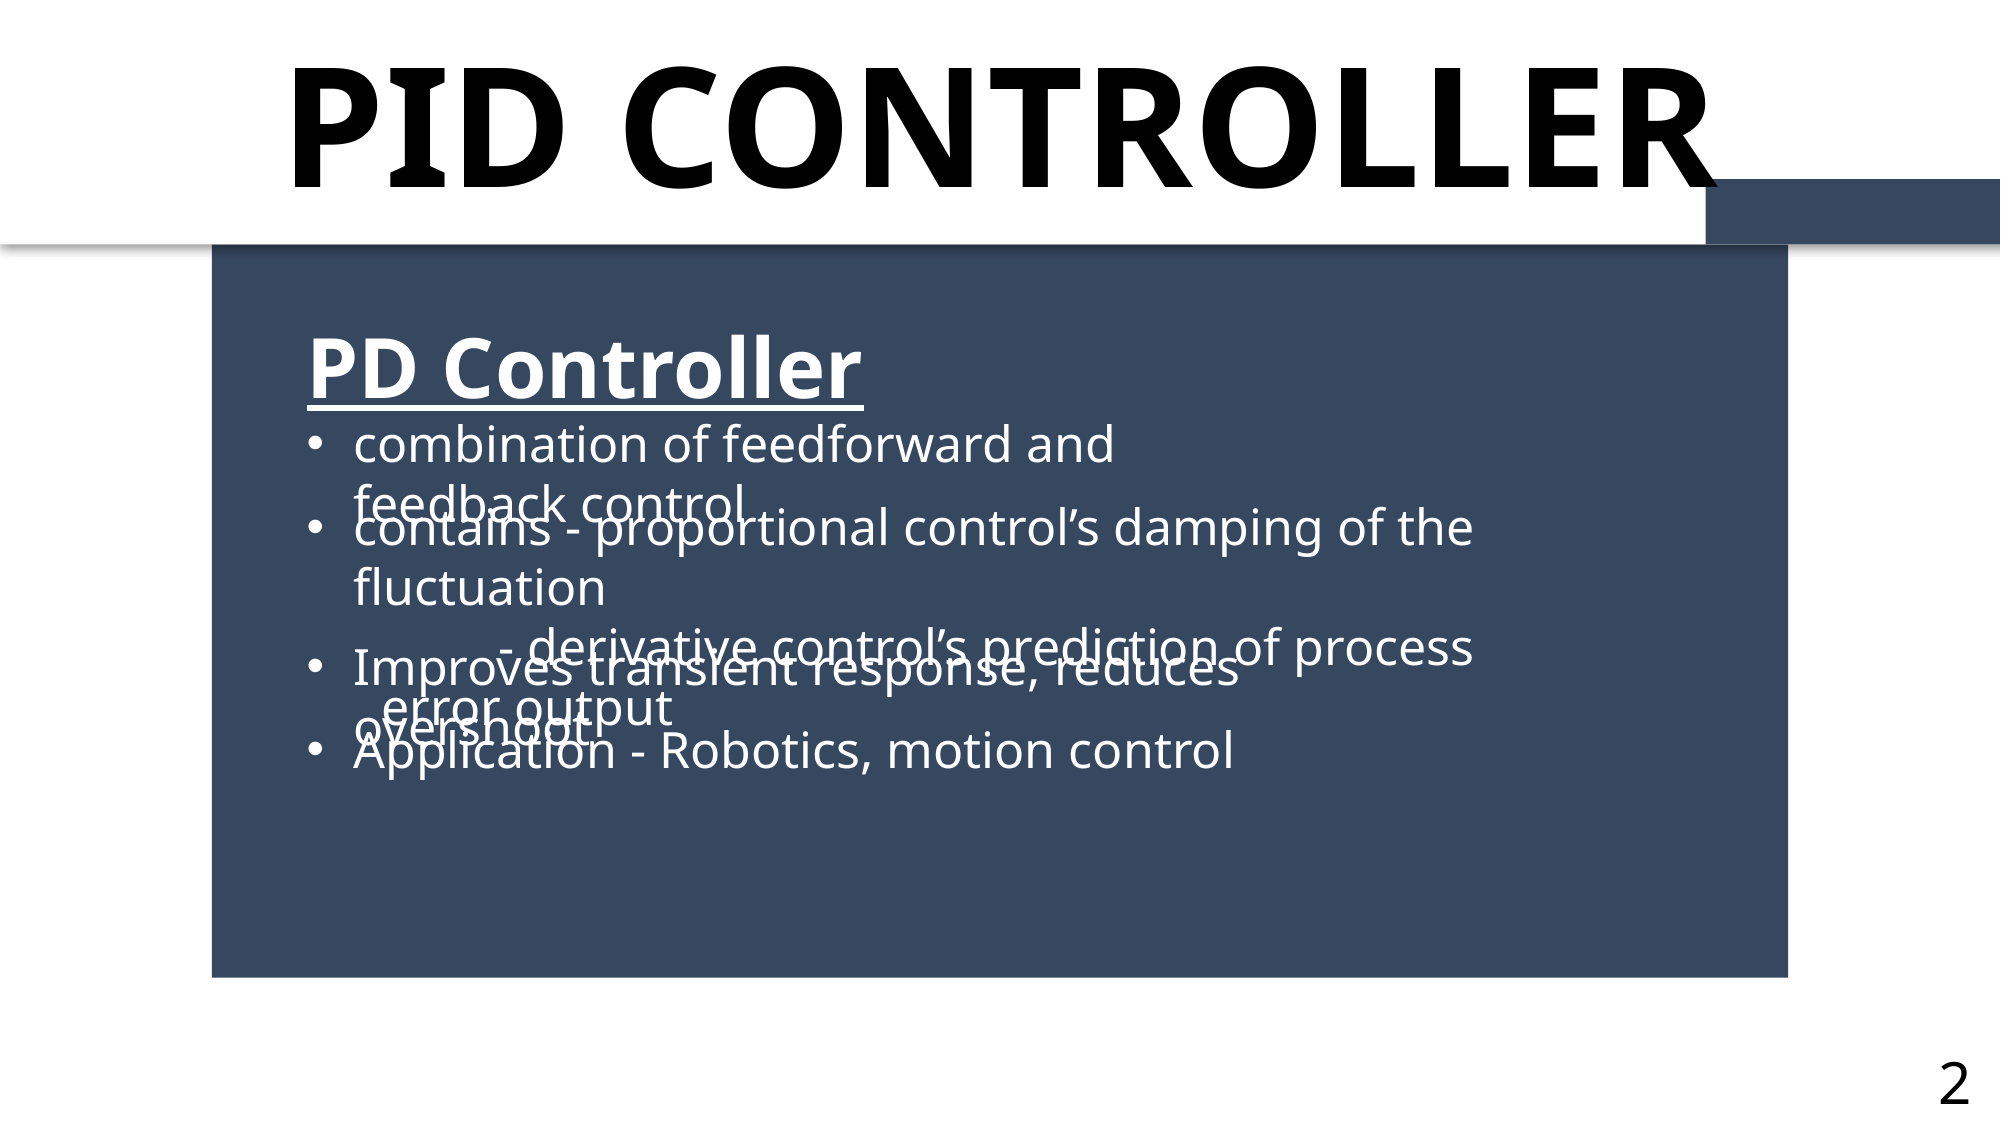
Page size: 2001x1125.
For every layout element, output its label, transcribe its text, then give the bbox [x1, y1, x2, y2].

text_box PID CONTROLLER [265, 13, 1735, 229]
text_box combination of feedforward and feedback control [291, 405, 1324, 488]
text_box [0, 0, 2000, 246]
text_box [1704, 178, 2000, 246]
text_box contains - proportional control’s damping of the fluctuation - derivative control’s prediction of process error output [291, 488, 1609, 744]
text_box Improves transient response, reduces overshoot [291, 628, 1323, 710]
text_box PD Controller [291, 307, 1323, 405]
text_box [210, 259, 1790, 979]
text_box Application - Robotics, motion control [291, 710, 1323, 786]
text_box 25 [1923, 1039, 2000, 1125]
